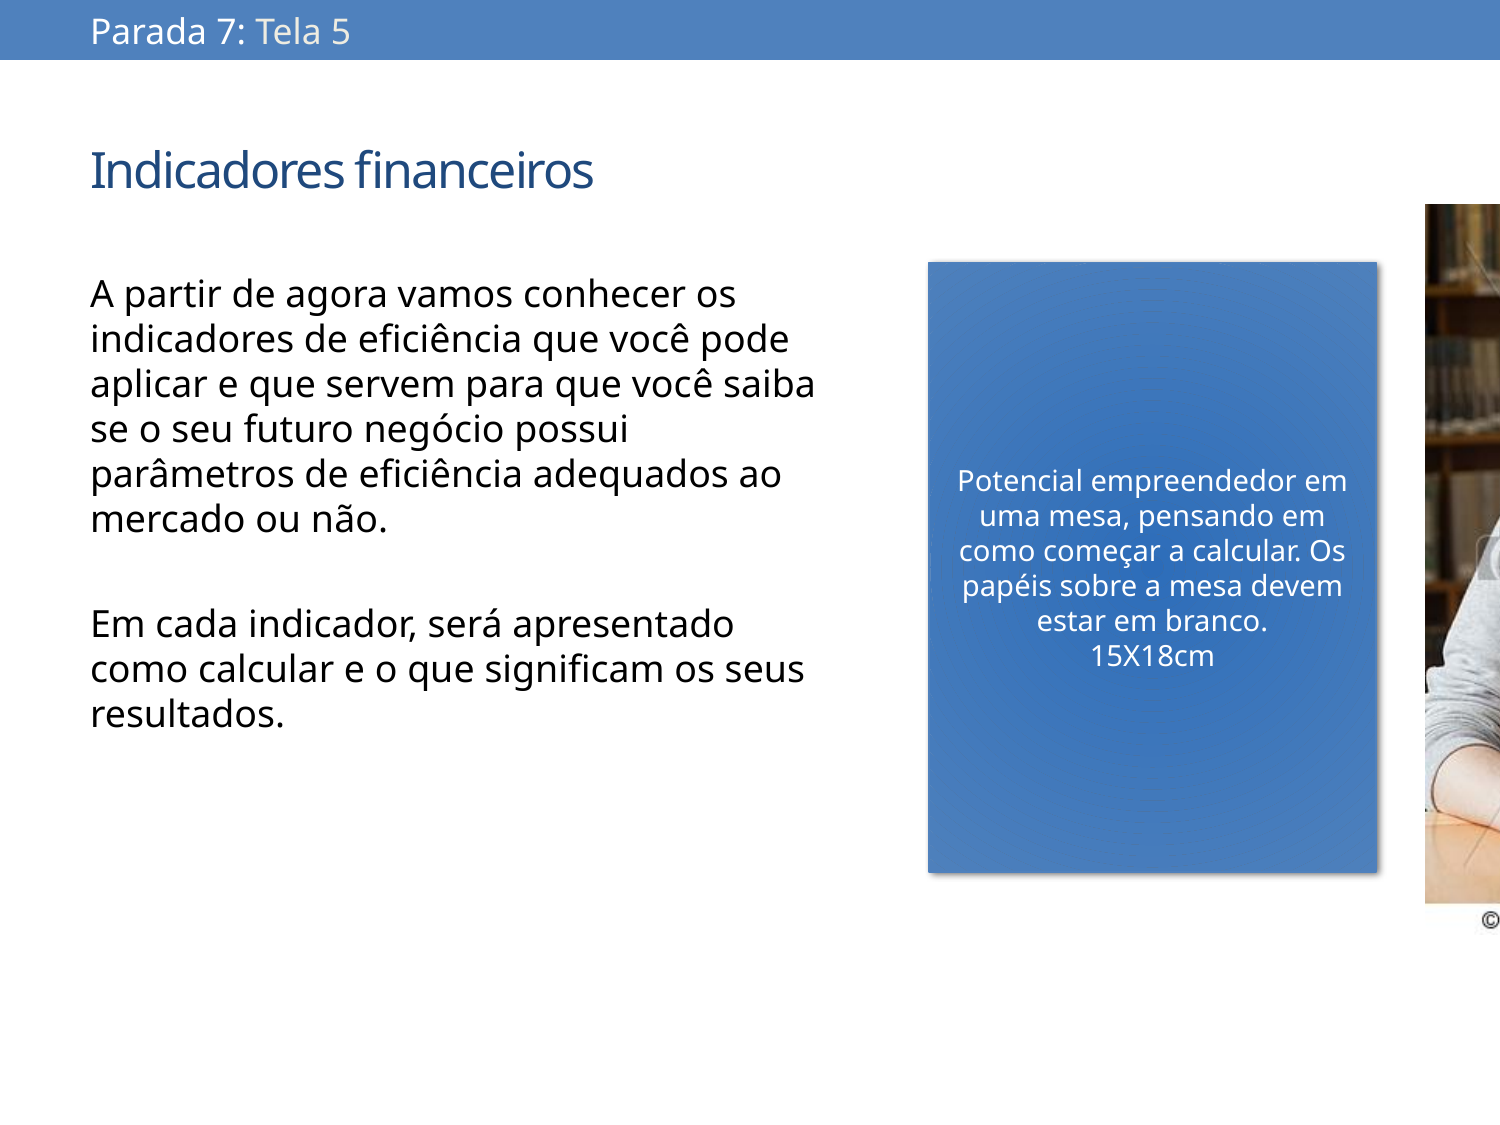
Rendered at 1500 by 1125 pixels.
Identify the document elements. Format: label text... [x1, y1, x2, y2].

text_box Parada 7: Tela 5 [74, 1, 1425, 59]
text_box Potencial empreendedor em uma mesa, pensando em como começar a calcular. Os papéis sobre a mesa devem estar em branco. 15X18cm [928, 262, 1377, 873]
title Indicadores financeiros [75, 87, 1425, 250]
list A partir de agora vamos conhecer os indicadores de eficiência que você pode aplicar e que servem para que você saiba se o seu futuro negócio possui parâmetros de eficiência adequados ao mercado ou não. Em cada indicador, será apresentado como calcular e o que significam os seus resultados. [75, 262, 854, 1063]
picture [1424, 204, 1500, 935]
